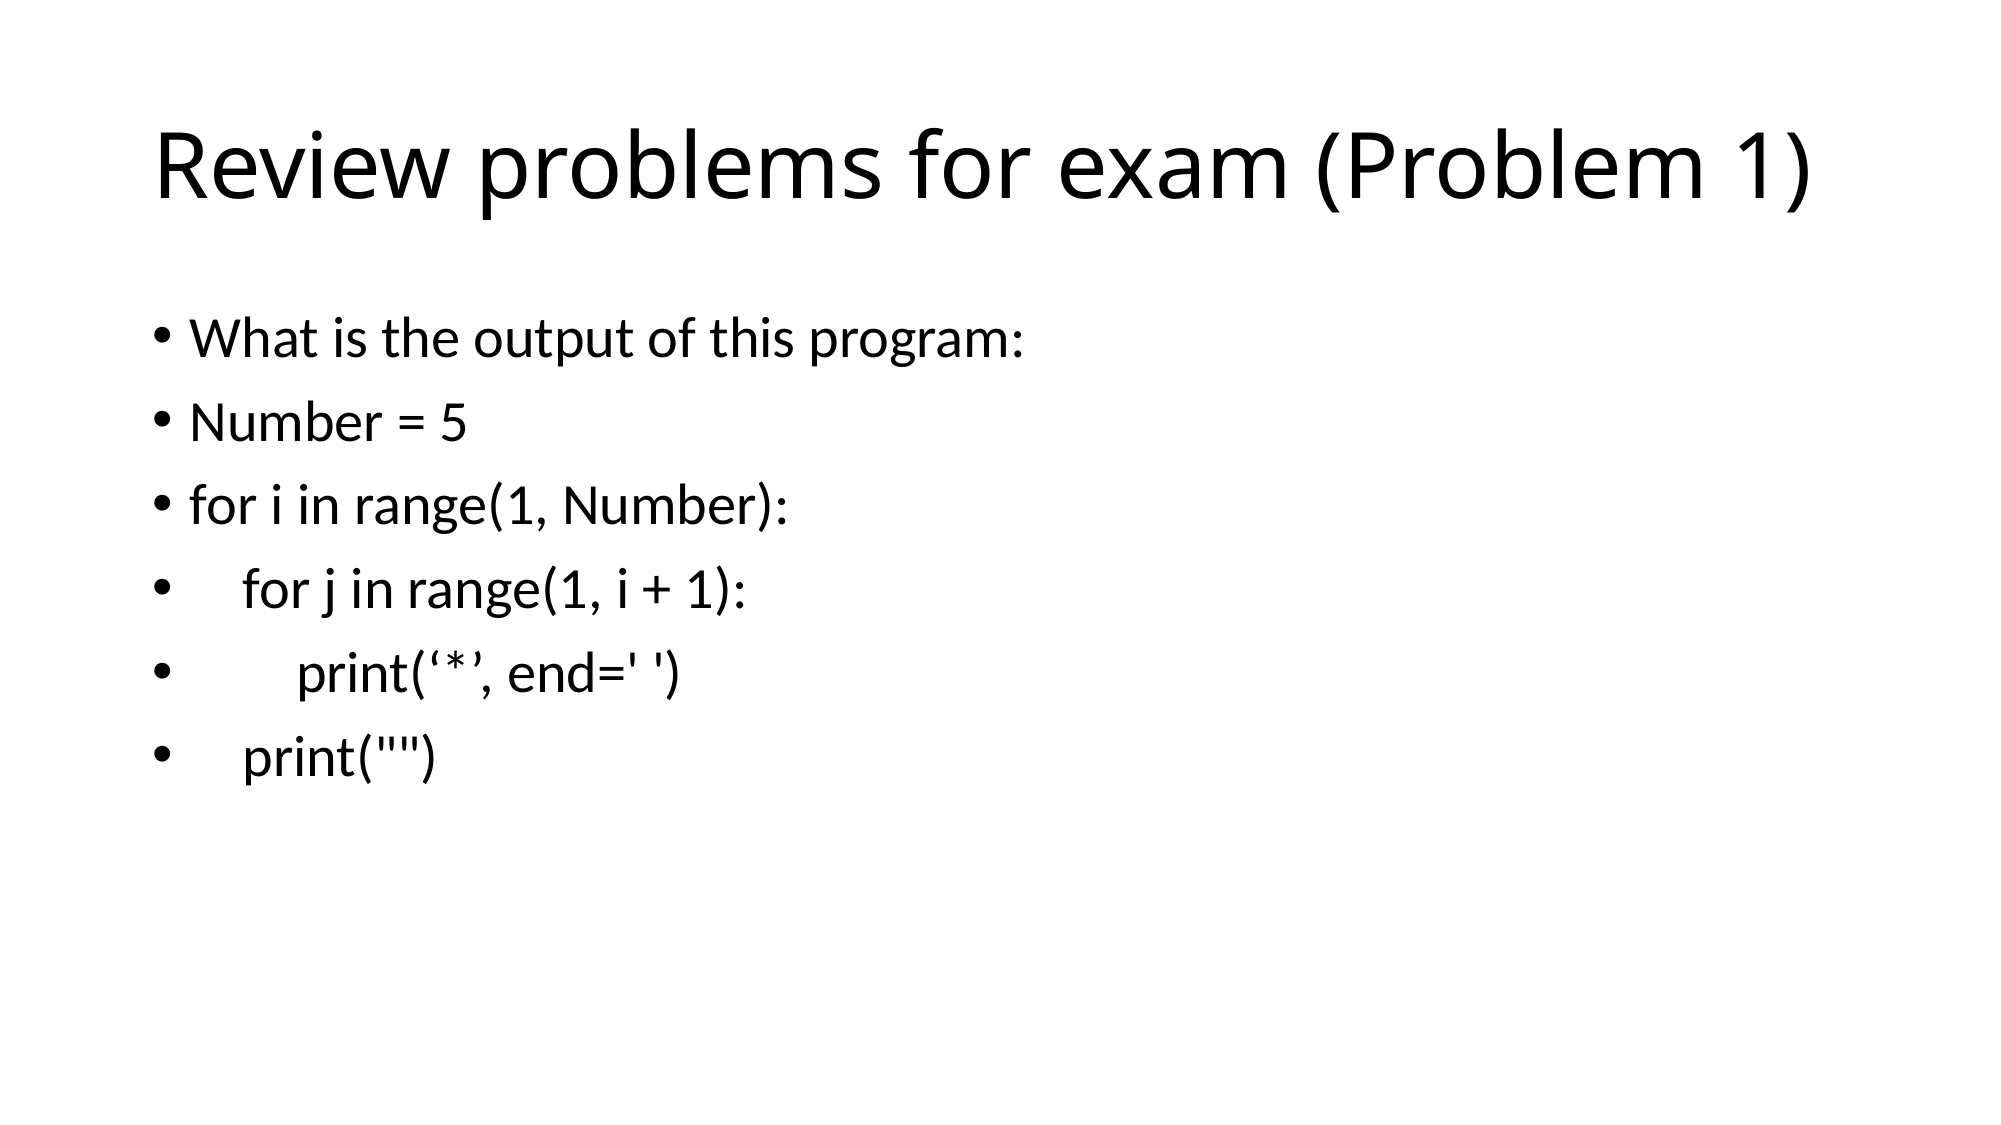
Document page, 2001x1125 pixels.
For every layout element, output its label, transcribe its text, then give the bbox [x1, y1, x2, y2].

title Review problems for exam (Problem 1) [137, 59, 1863, 278]
list What is the output of this program: Number = 5 for i in range(1, Number): for j in range(1, i + 1): print(‘*’, end=' ') print("") [137, 299, 1863, 1014]
